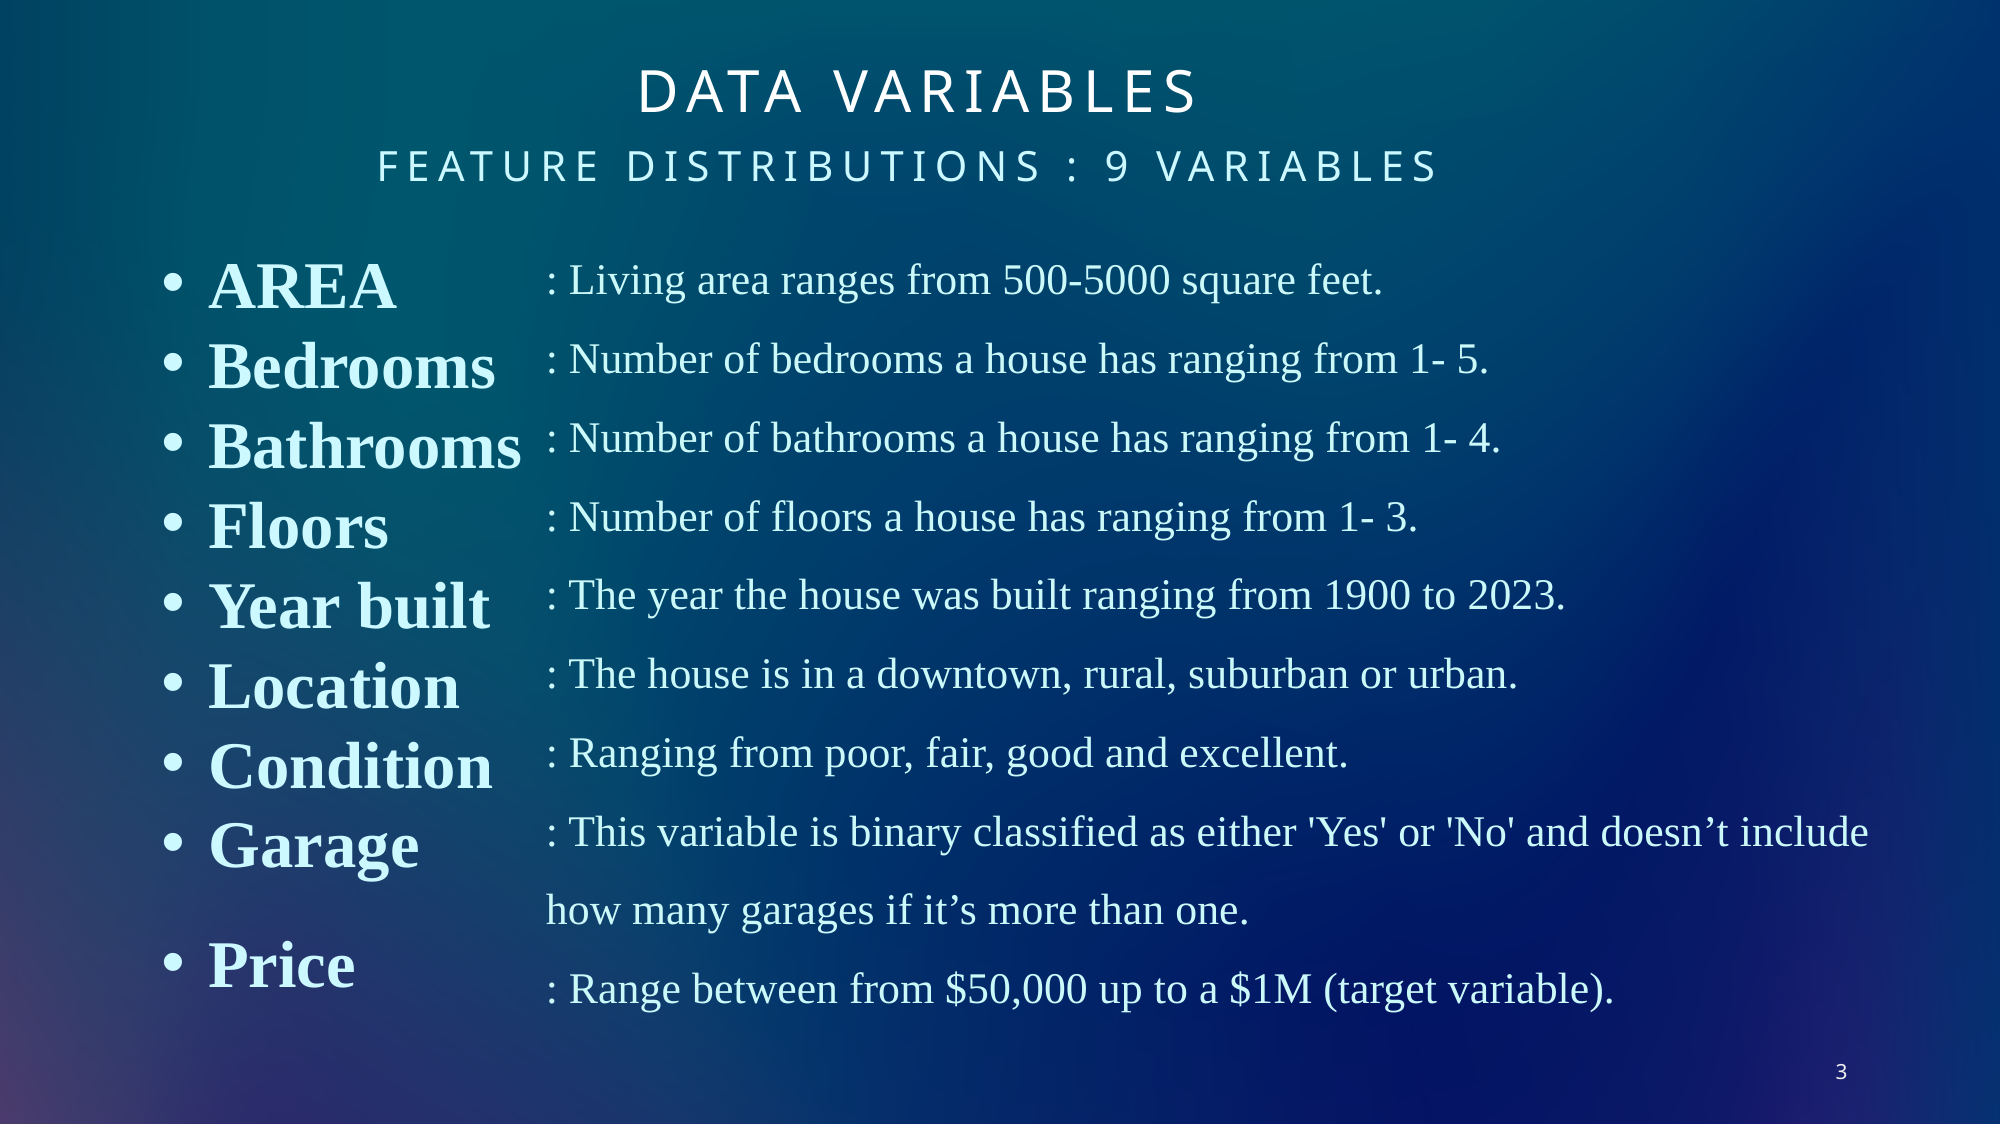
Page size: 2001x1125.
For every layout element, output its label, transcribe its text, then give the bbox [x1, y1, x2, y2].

text_box Data Variables [53, 46, 1780, 148]
text_box : Living area ranges from 500-5000 square feet. : Number of bedrooms a house has ranging from 1- 5. : Number of bathrooms a house has ranging from 1- 4. : Number of floors a house has ranging from 1- 3. : The year the house was built ranging from 1900 to 2023. : The house is in a downtown, rural, suburban or urban. : Ranging from poor, fair, good and excellent. : This variable is binary classified as either 'Yes' or 'No' and doesn’t include how many garages if it’s more than one. : Range between from $50,000 up to a $1M (target variable). [530, 217, 1970, 1044]
text_box AREA Bedrooms Bathrooms Floors Year built Location Condition Garage Price [78, 234, 625, 1079]
slide_number 3 [1412, 1044, 1863, 1103]
picture [0, 0, 2000, 1125]
title FEATURE DISTRIBUTIONS : 9 VARIABLES [272, 131, 1559, 219]
